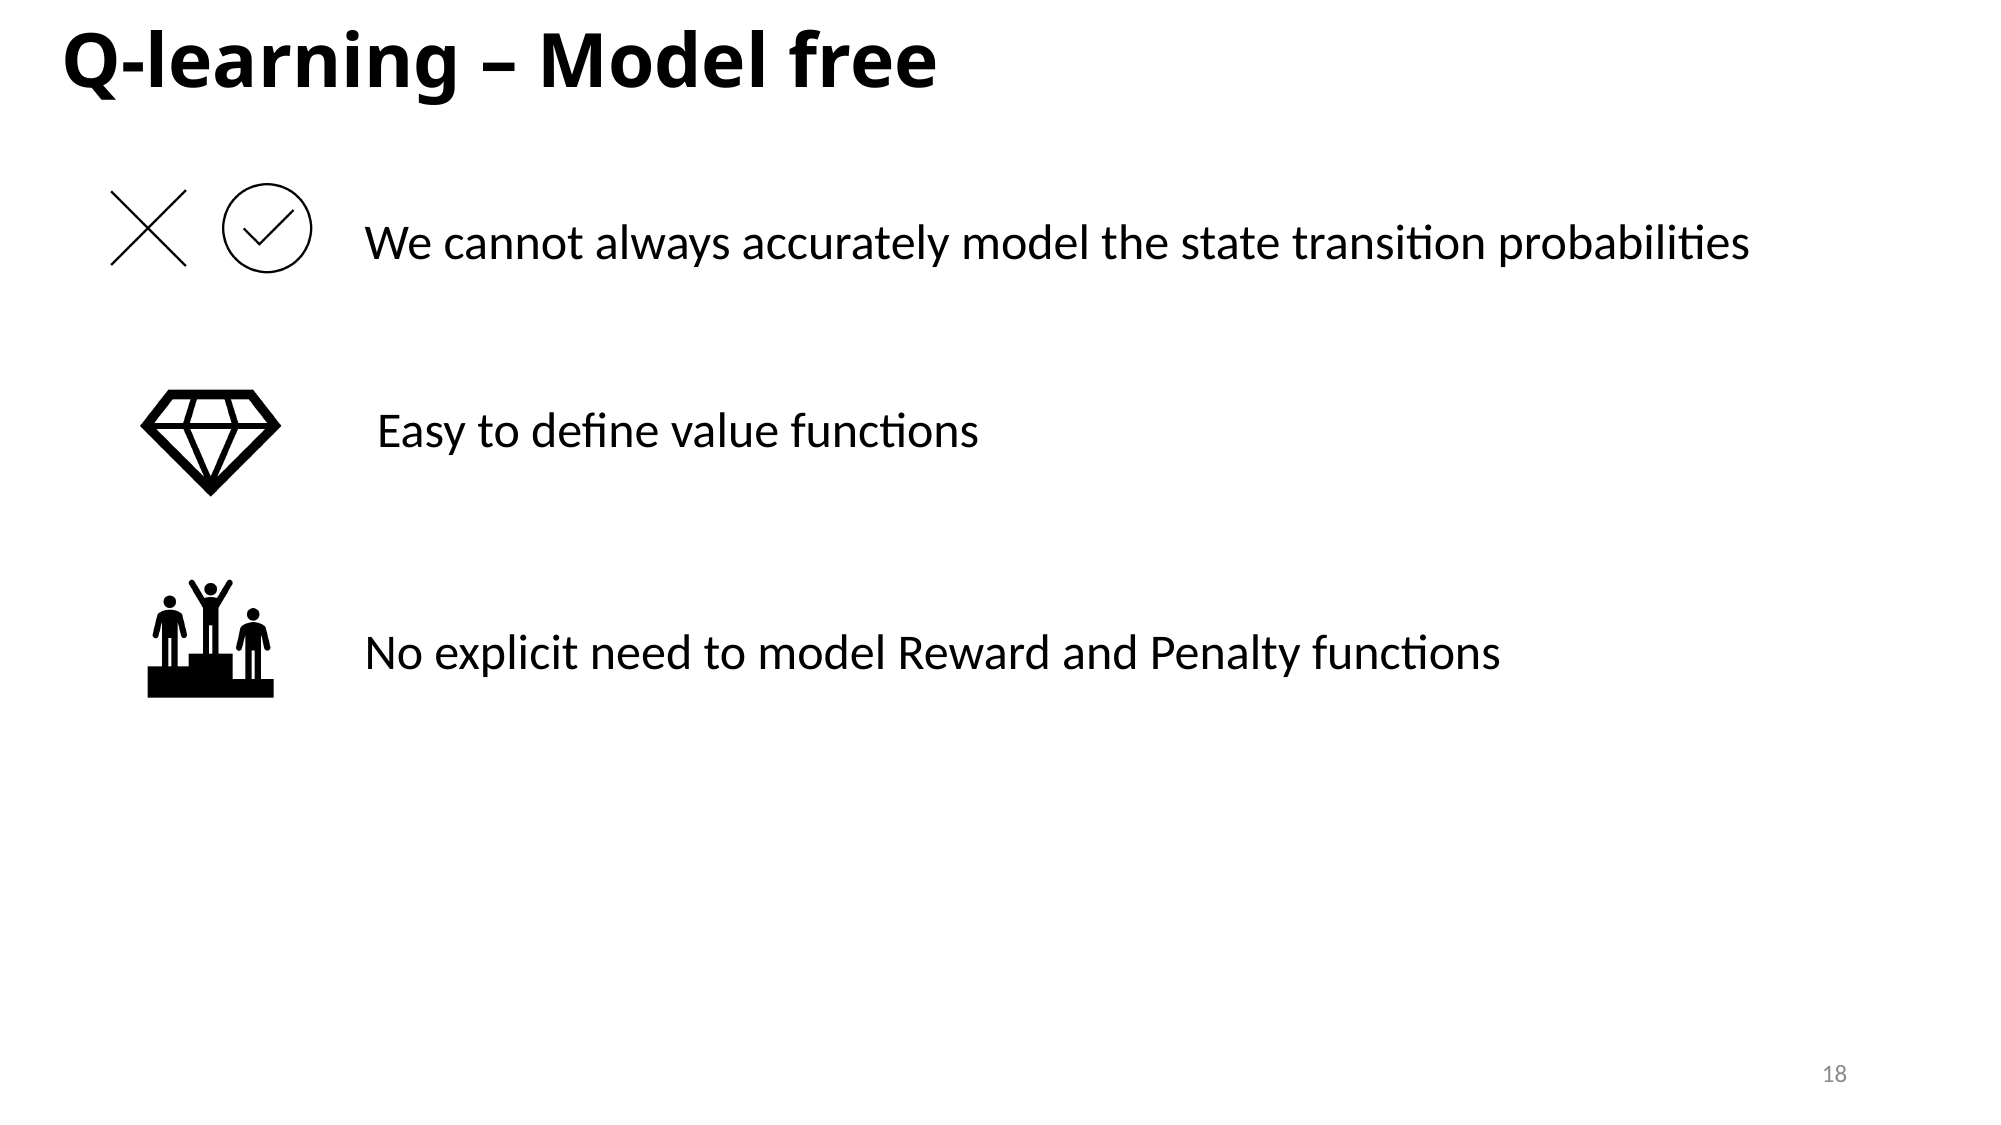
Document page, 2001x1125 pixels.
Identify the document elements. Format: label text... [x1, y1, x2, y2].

picture [92, 171, 206, 285]
picture [210, 171, 324, 285]
list We cannot always accurately model the state transition probabilities [349, 178, 1816, 278]
title Q-learning – Model free [46, 11, 1633, 112]
text_box No explicit need to model Reward and Penalty functions [349, 589, 1816, 689]
picture [135, 366, 286, 517]
slide_number 18 [1412, 1042, 1863, 1103]
picture [135, 563, 286, 714]
text_box Easy to define value functions [362, 366, 1829, 466]
